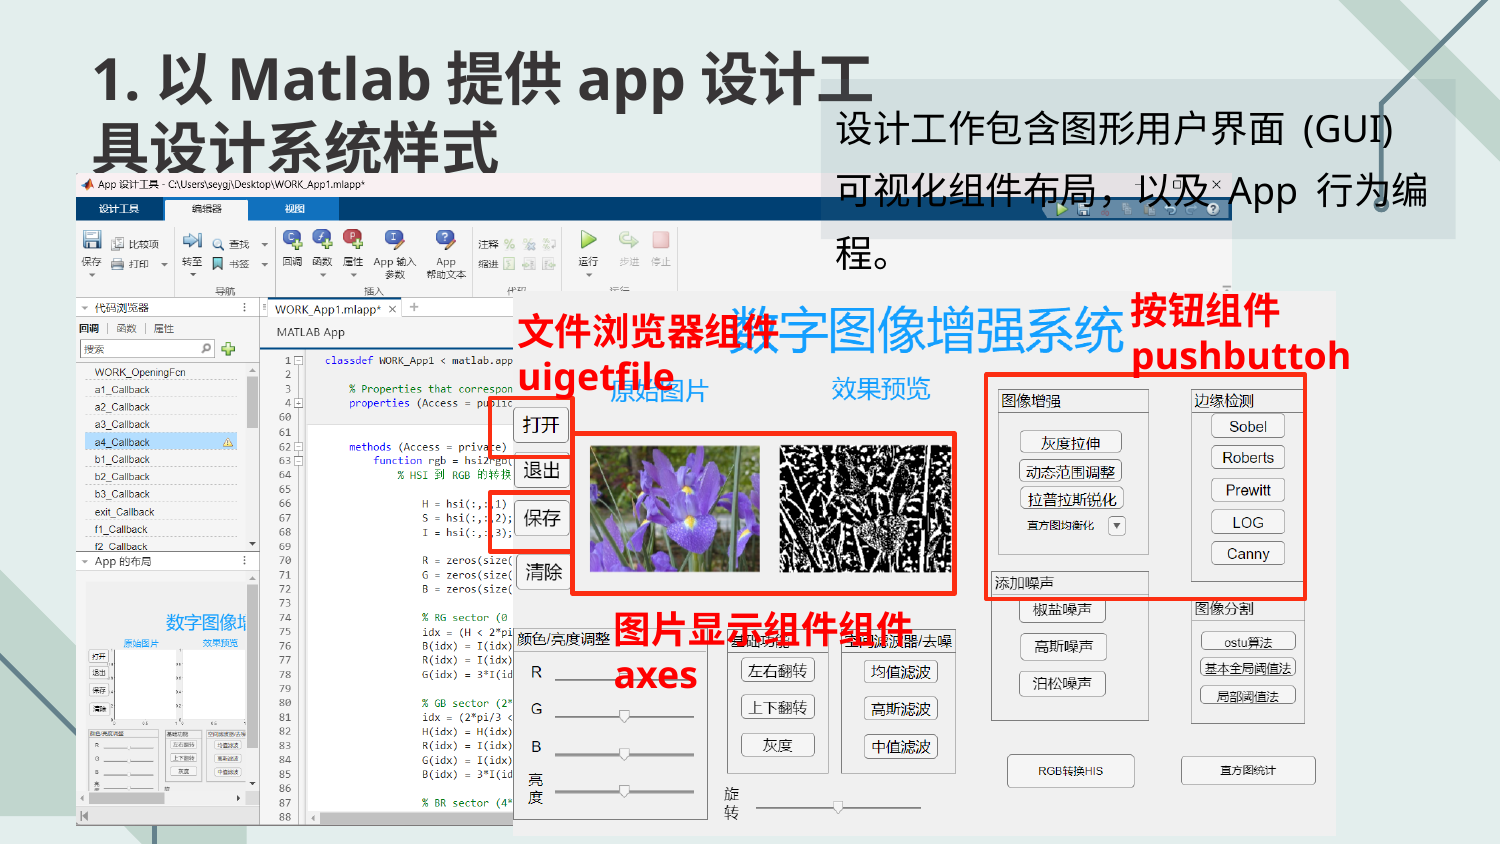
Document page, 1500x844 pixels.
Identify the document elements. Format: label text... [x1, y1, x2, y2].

text_box 设计工作包含图形用户界面 (GUI) 可视化组件布局，以及 App 行为编程。 [820, 79, 1456, 240]
text_box 按钮组件pushbuttoh [1235, 280, 1446, 385]
picture [76, 173, 1336, 837]
text_box 1.以Matlab提供app设计工具设计系统样式 [76, 79, 820, 146]
